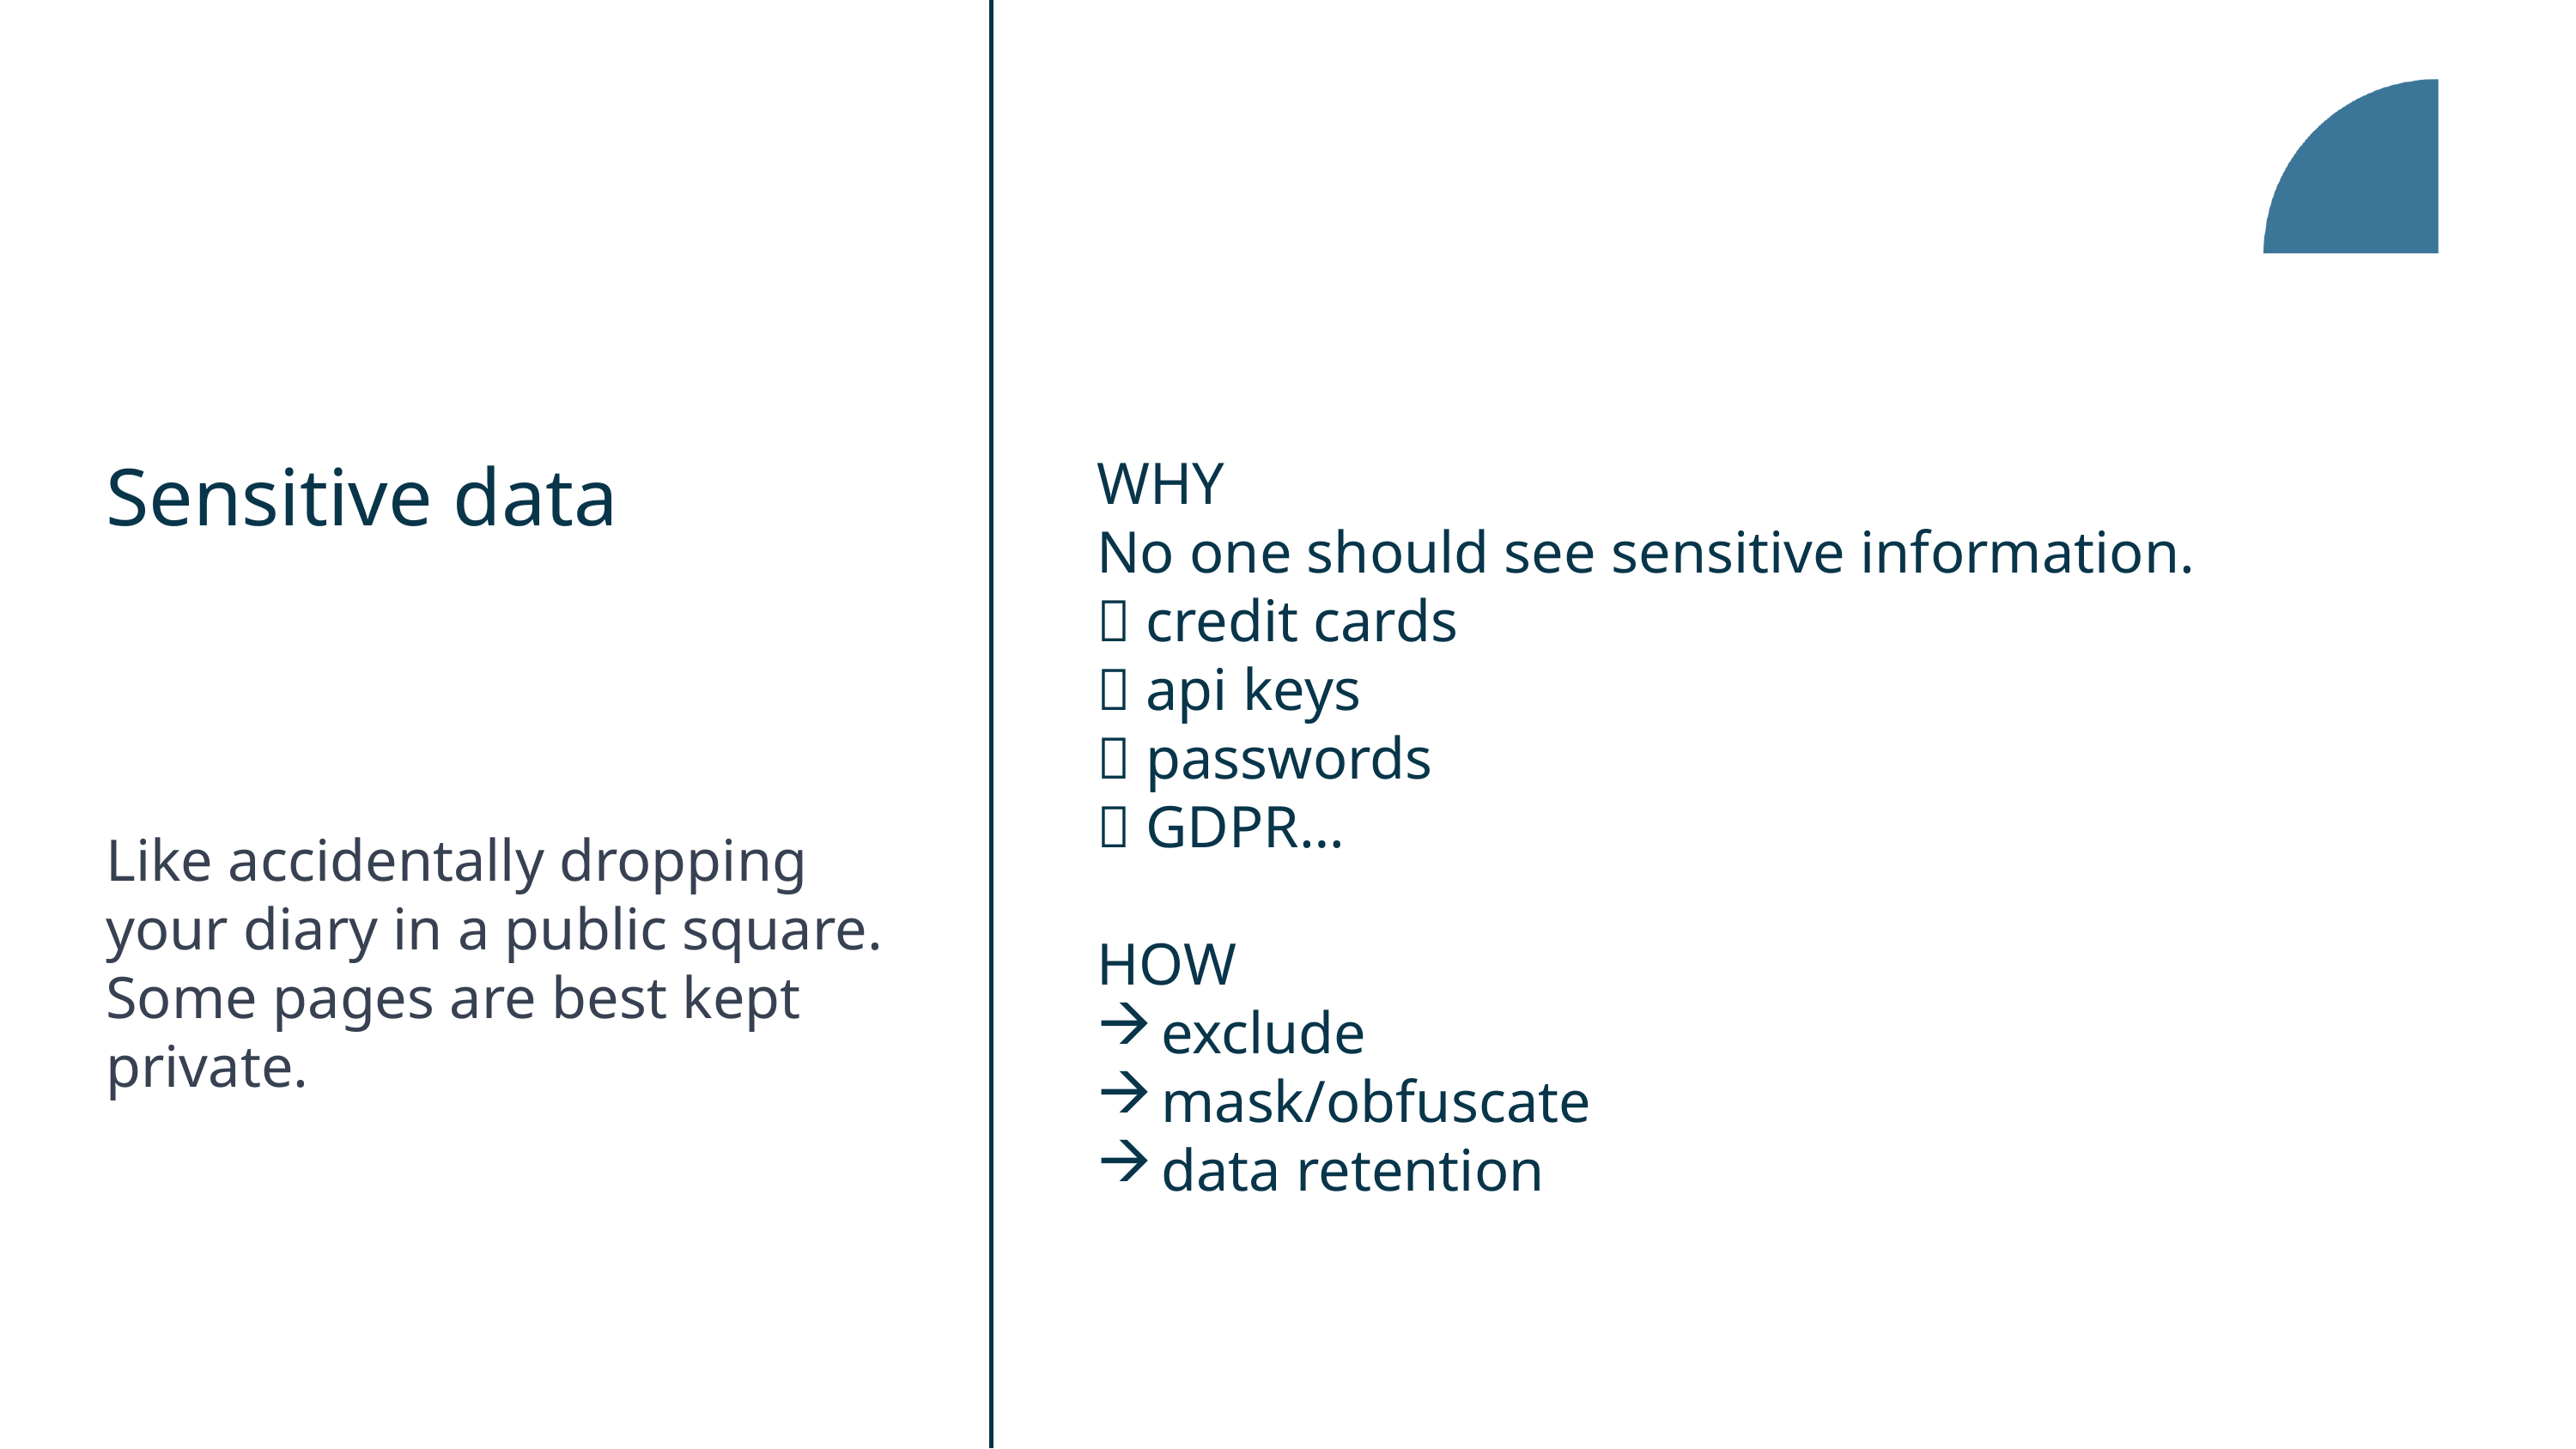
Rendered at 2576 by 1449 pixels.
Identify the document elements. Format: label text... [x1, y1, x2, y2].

title Sensitive data [93, 440, 975, 599]
text_box Like accidentally dropping your diary in a public square. Some pages are best kept private. [93, 817, 957, 1173]
text_box WHY No one should see sensitive information.  credit cards  api keys  passwords  GDPR… HOW exclude mask/obfuscate data retention [1084, 440, 2576, 1278]
picture [1695, 0, 2576, 440]
